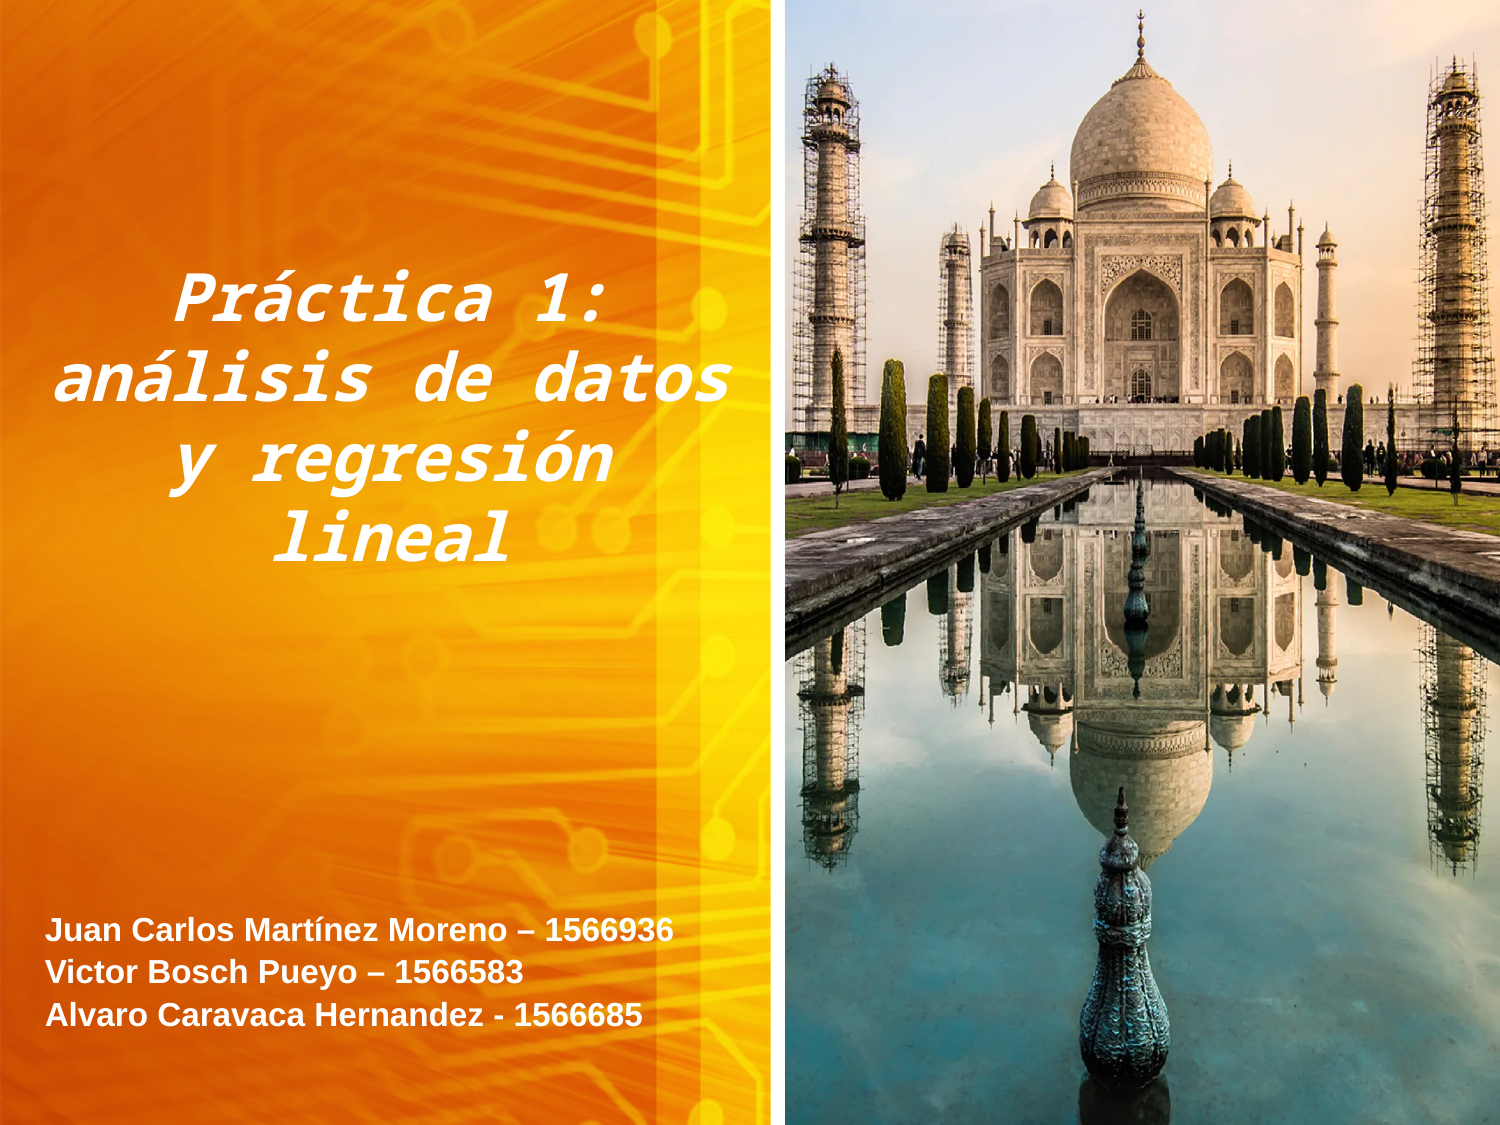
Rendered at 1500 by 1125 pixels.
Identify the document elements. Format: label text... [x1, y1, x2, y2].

subtitle Juan Carlos Martínez Moreno – 1566936 Victor Bosch Pueyo – 1566583 Alvaro Caravaca Hernandez - 1566685 [29, 904, 759, 1024]
title Práctica 1: análisis de datos y regresión lineal [17, 373, 763, 457]
picture [0, 0, 1500, 1125]
